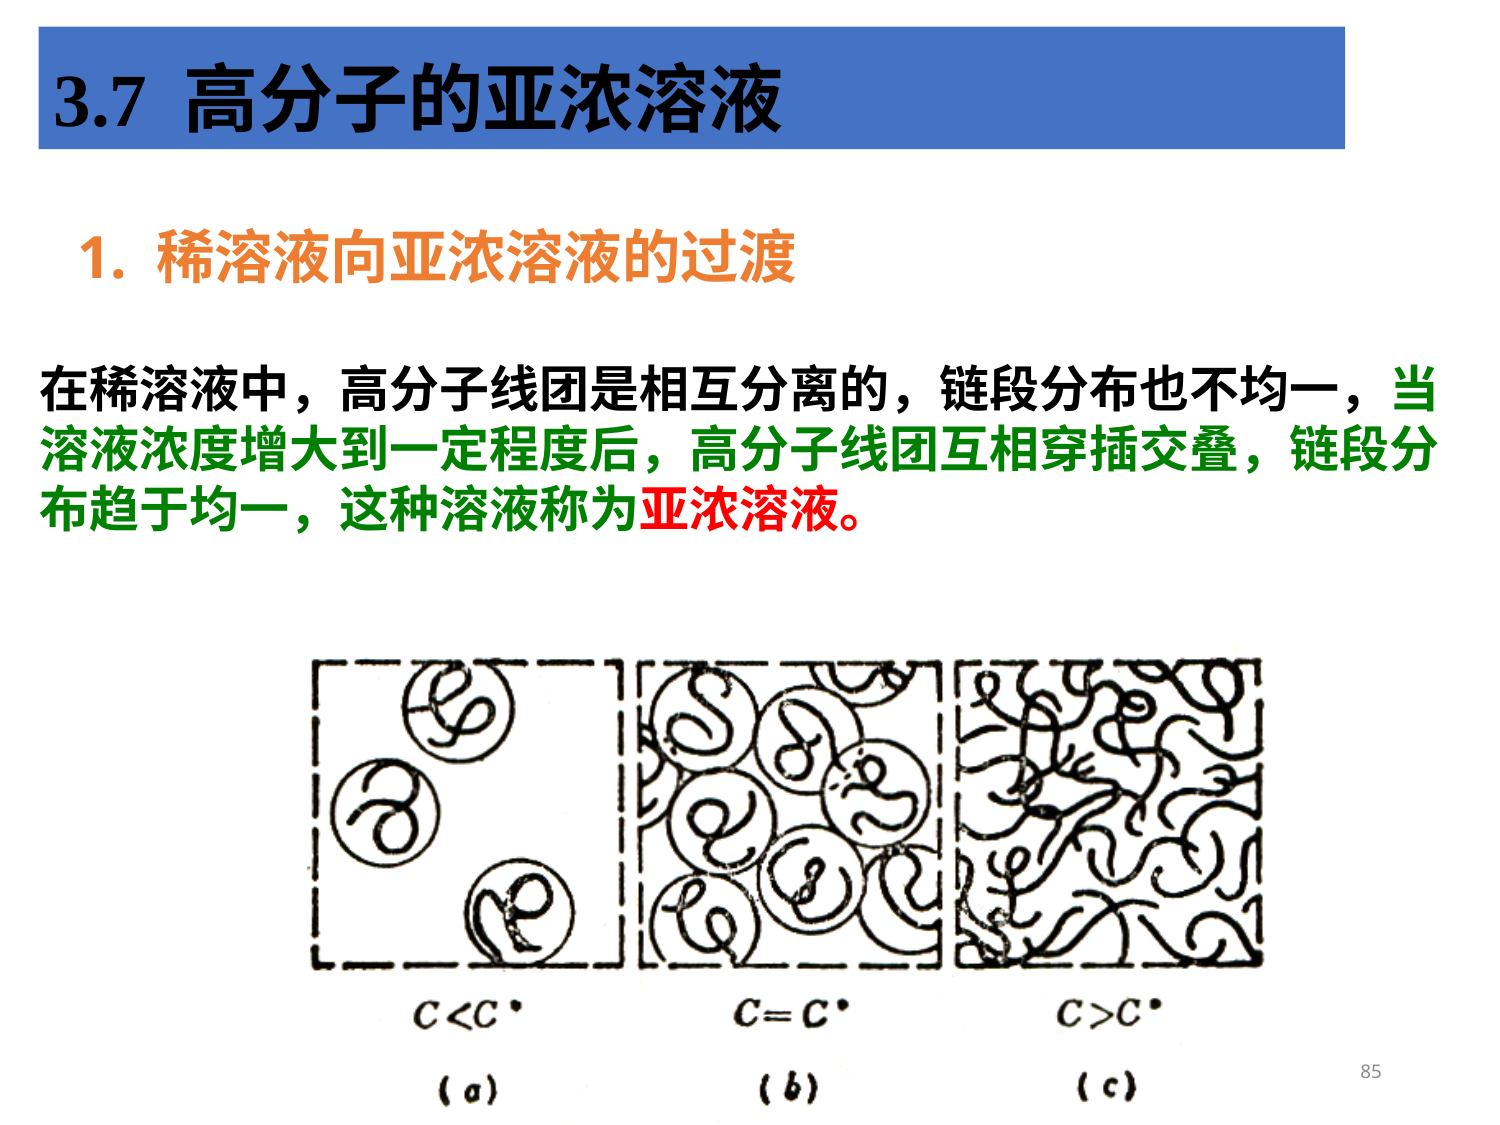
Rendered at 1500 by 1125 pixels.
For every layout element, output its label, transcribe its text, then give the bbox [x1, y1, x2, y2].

text_box 1. 稀溶液向亚浓溶液的过渡 [62, 213, 838, 298]
picture [299, 647, 1275, 1125]
text_box 在稀溶液中，高分子线团是相互分离的，链段分布也不均一，当溶液浓度增大到一定程度后，高分子线团互相穿插交叠，链段分布趋于均一，这种溶液称为亚浓溶液。 [24, 349, 1475, 545]
text_box 3.7 高分子的亚浓溶液 [38, 26, 1346, 150]
slide_number 85 [1275, 1042, 1397, 1103]
